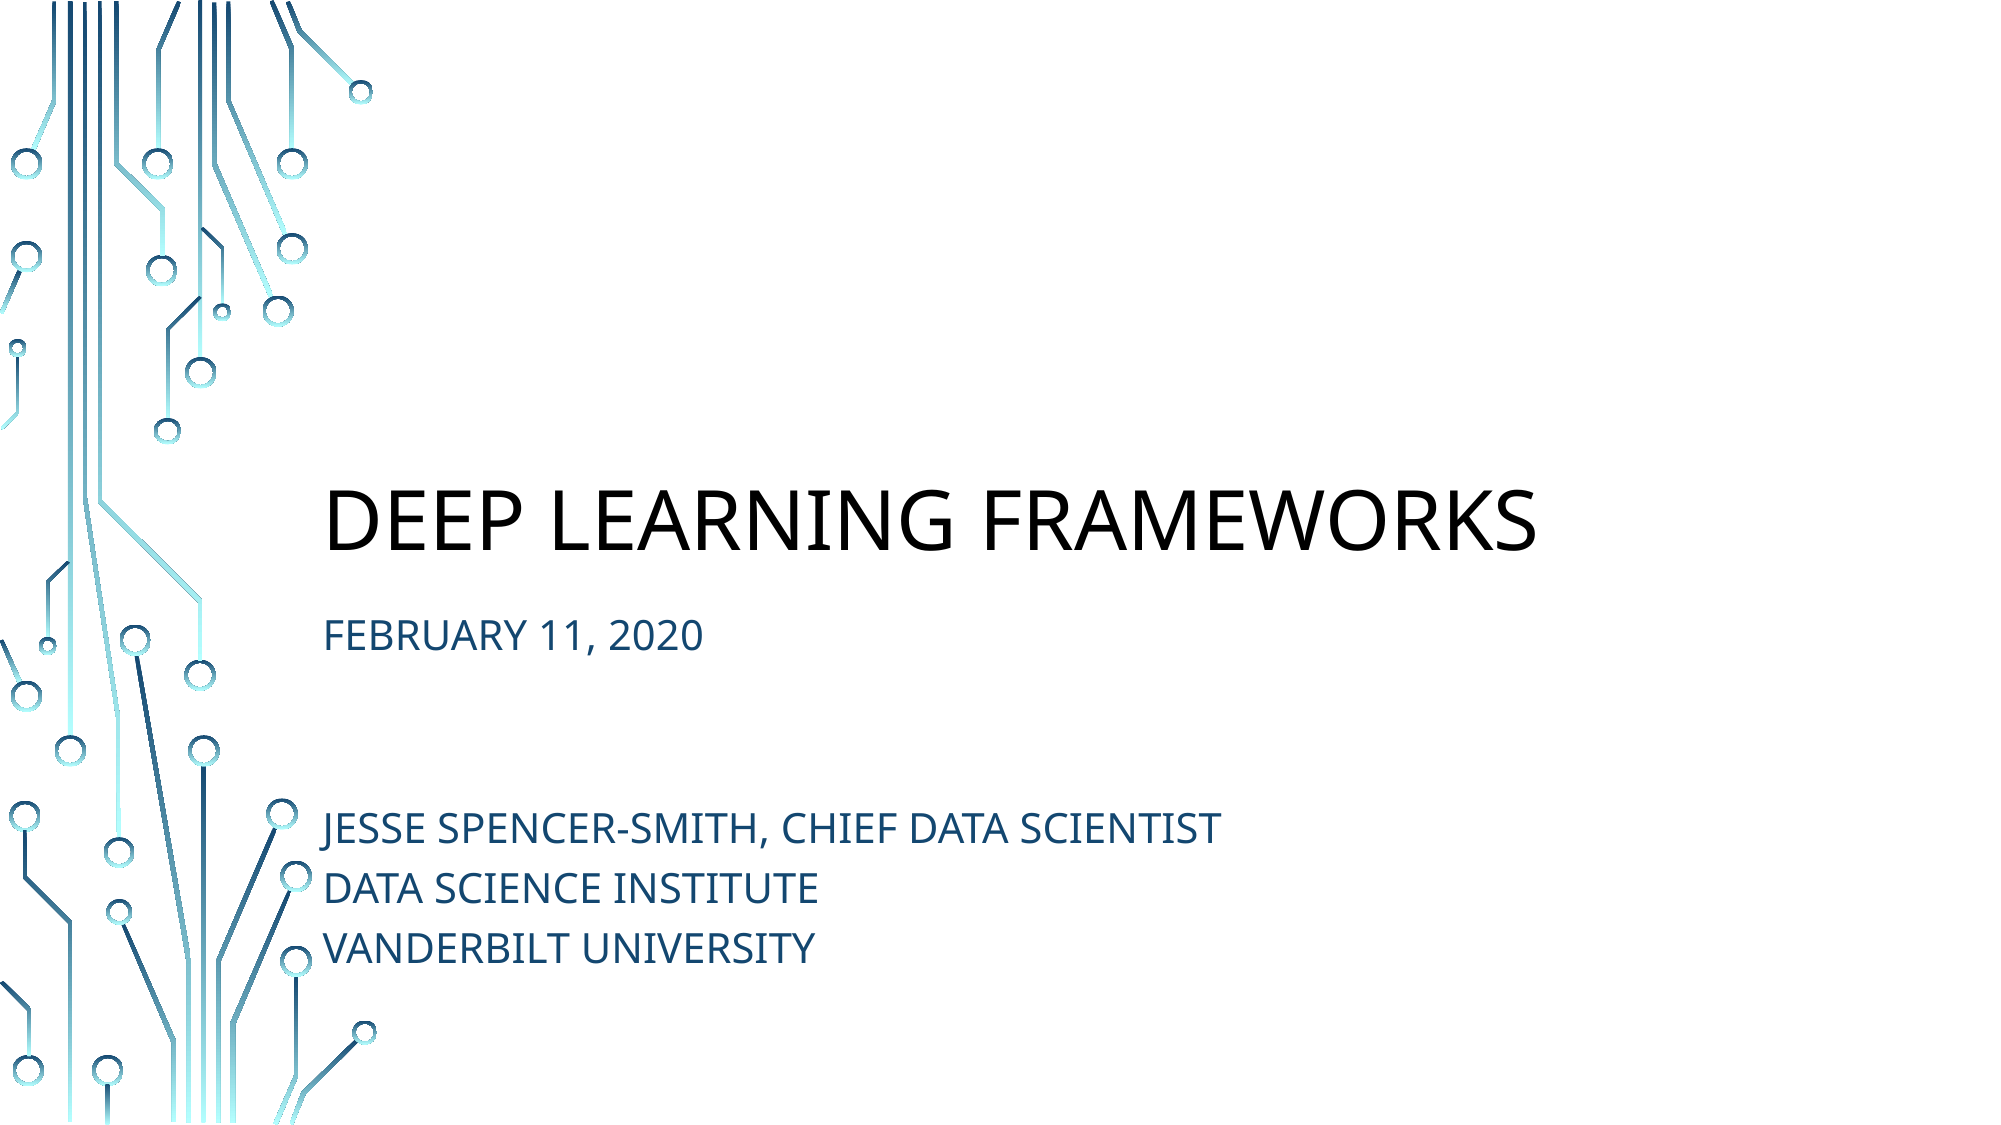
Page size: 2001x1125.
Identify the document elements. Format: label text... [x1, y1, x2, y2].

subtitle February 11, 2020 [307, 590, 1750, 745]
text_box Jesse Spencer-Smith, Chief Data Scientist Data Science Institute Vanderbilt University [307, 783, 1750, 1005]
title Deep Learning Frameworks [307, 184, 1750, 576]
